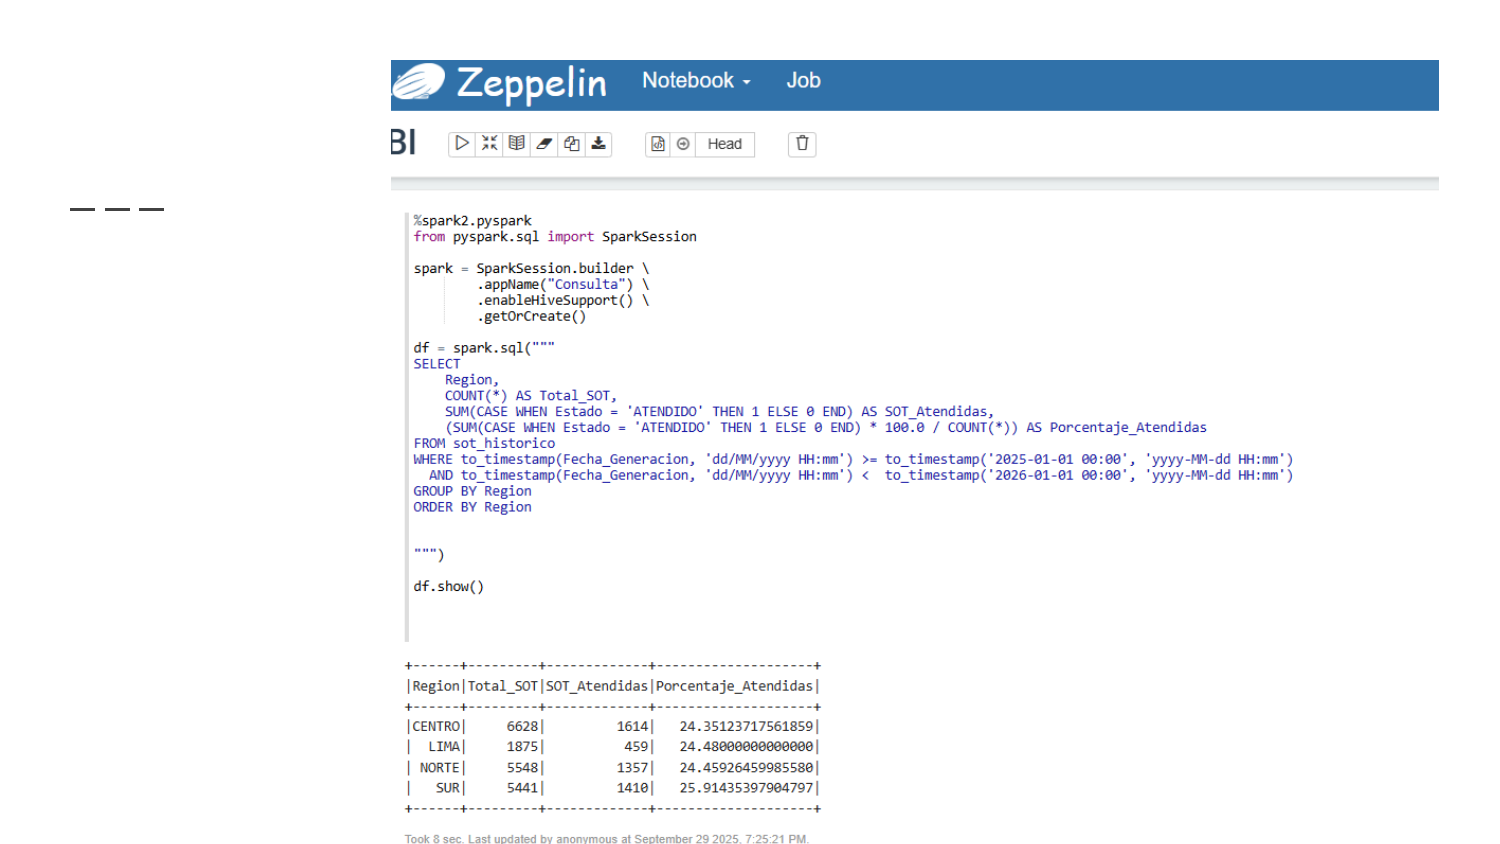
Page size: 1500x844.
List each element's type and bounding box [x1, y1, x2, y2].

picture [390, 60, 1439, 844]
